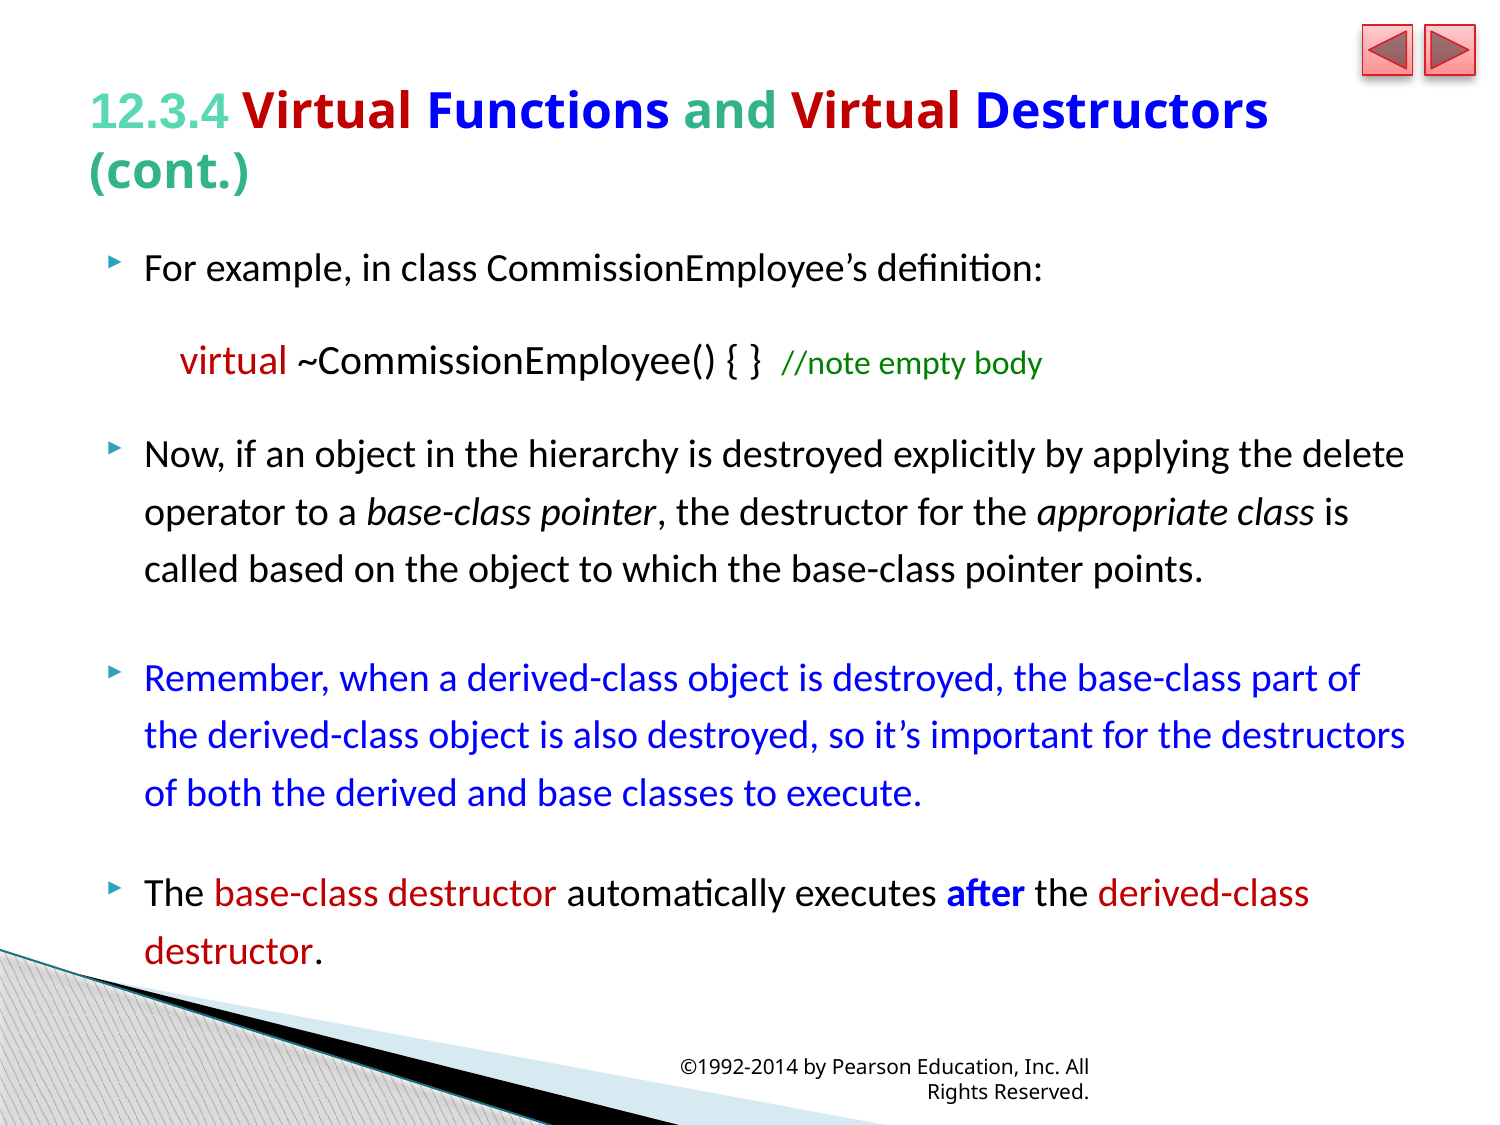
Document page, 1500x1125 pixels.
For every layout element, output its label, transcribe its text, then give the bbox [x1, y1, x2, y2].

title 12.3.4 Virtual Functions and Virtual Destructors (cont.) [75, 45, 1425, 233]
footer ©1992-2014 by Pearson Education, Inc. All Rights Reserved. [650, 1051, 1105, 1112]
list For example, in class CommissionEmployee’s definition: virtual ~CommissionEmployee() { } //note empty body Now, if an object in the hierarchy is destroyed explicitly by applying the delete operator to a base-class pointer, the destructor for the appropriate class is called based on the object to which the base-class pointer points. Remember, when a derived-class object is destroyed, the base-class part of the derived-class object is also destroyed, so it’s important for the destructors of both the derived and base classes to execute. The base-class destructor automatically executes after the derived-class destructor. [75, 242, 1425, 986]
